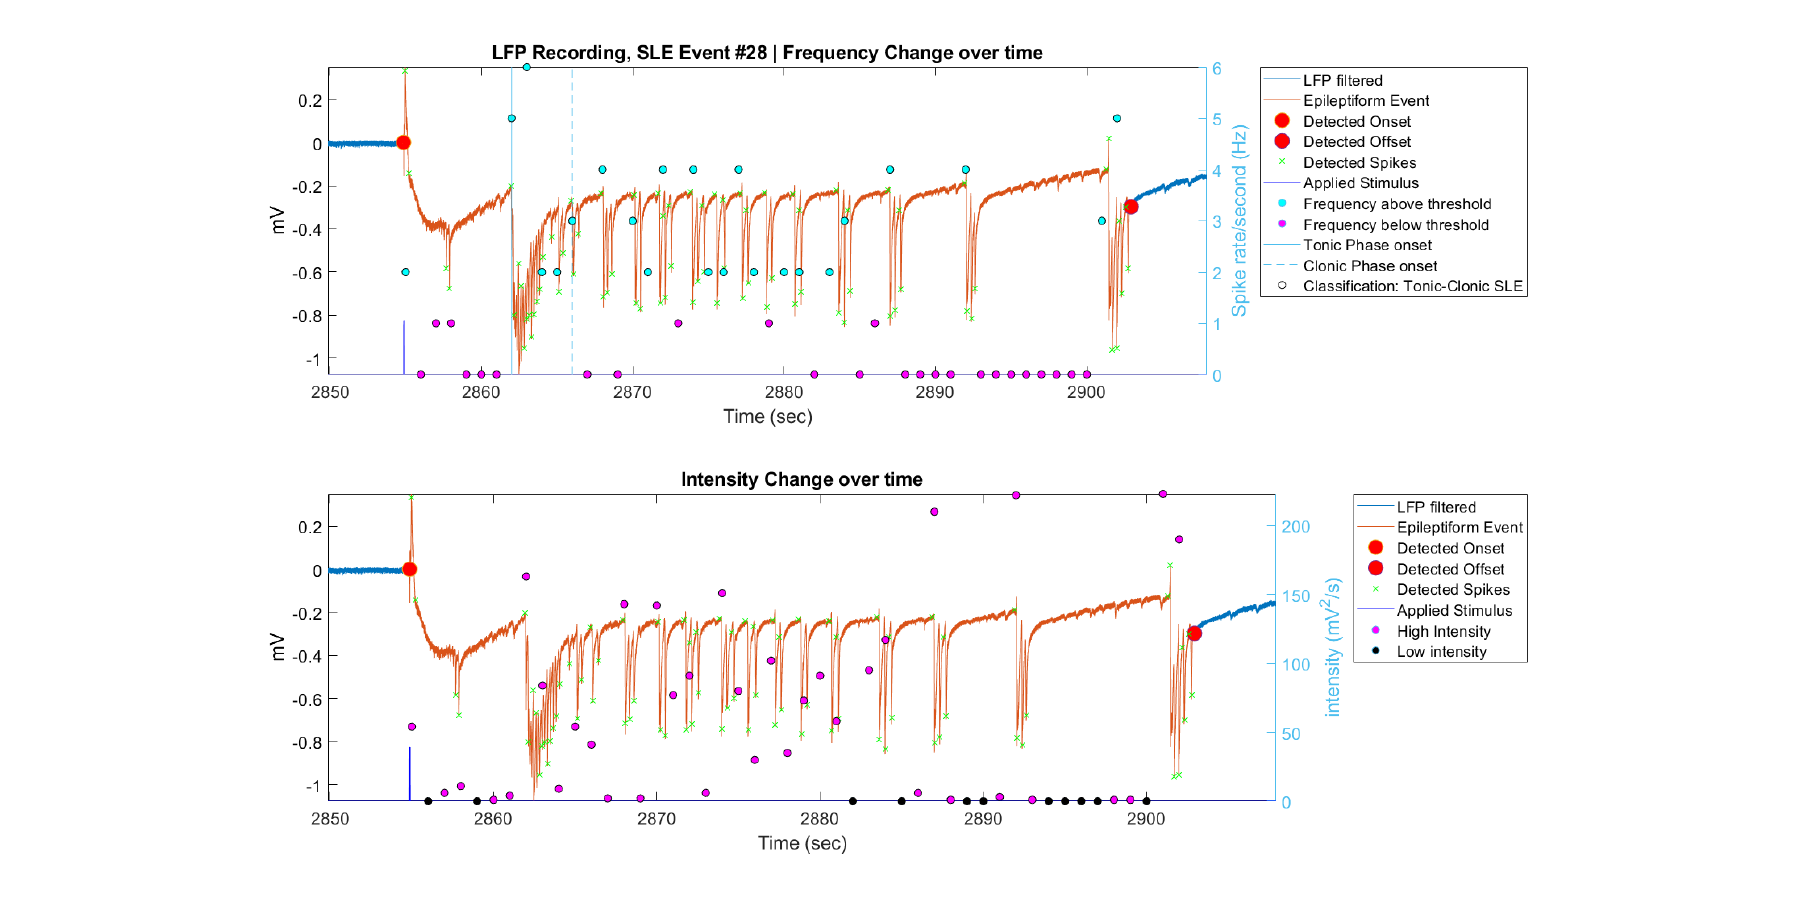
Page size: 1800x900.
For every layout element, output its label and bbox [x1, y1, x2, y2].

picture [126, 0, 1674, 900]
